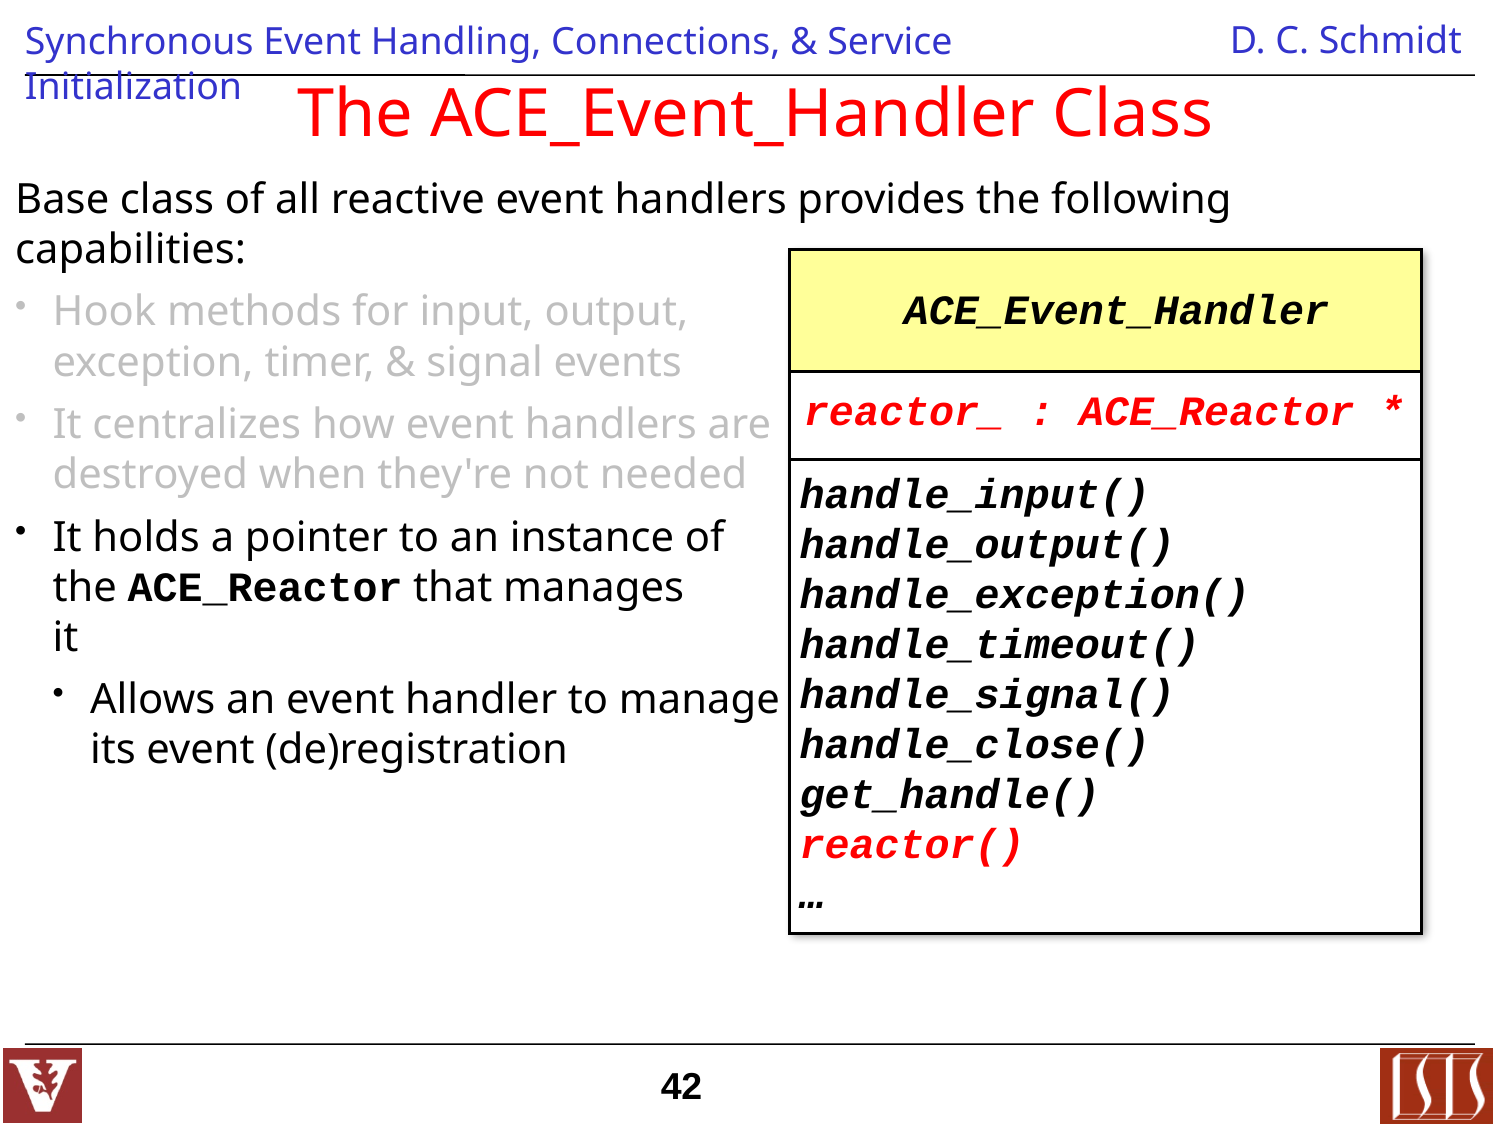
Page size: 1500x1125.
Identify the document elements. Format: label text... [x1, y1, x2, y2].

text_box reactor_ : ACE_Reactor * [789, 379, 1456, 465]
picture [1380, 1048, 1493, 1124]
text_box handle_input() handle_output() handle_exception() handle_timeout() handle_signal() handle_close() get_handle() reactor() … [784, 459, 1286, 912]
text_box [789, 249, 1422, 371]
text_box [789, 465, 1422, 934]
picture [3, 1048, 82, 1123]
text_box [789, 371, 1422, 379]
text_box ACE_Event_Handler [875, 275, 1357, 353]
title The ACE_Event_Handler Class [86, 34, 1425, 185]
text_box Base class of all reactive event handlers provides the following capabilities: Hook methods for input, output, exception, timer, & signal events It centralizes how event handlers are destroyed when they're not needed It holds a pointer to an instance of the ACE_Reactor that manages it Allows an event handler to manage its event (de)registration [0, 164, 1480, 842]
